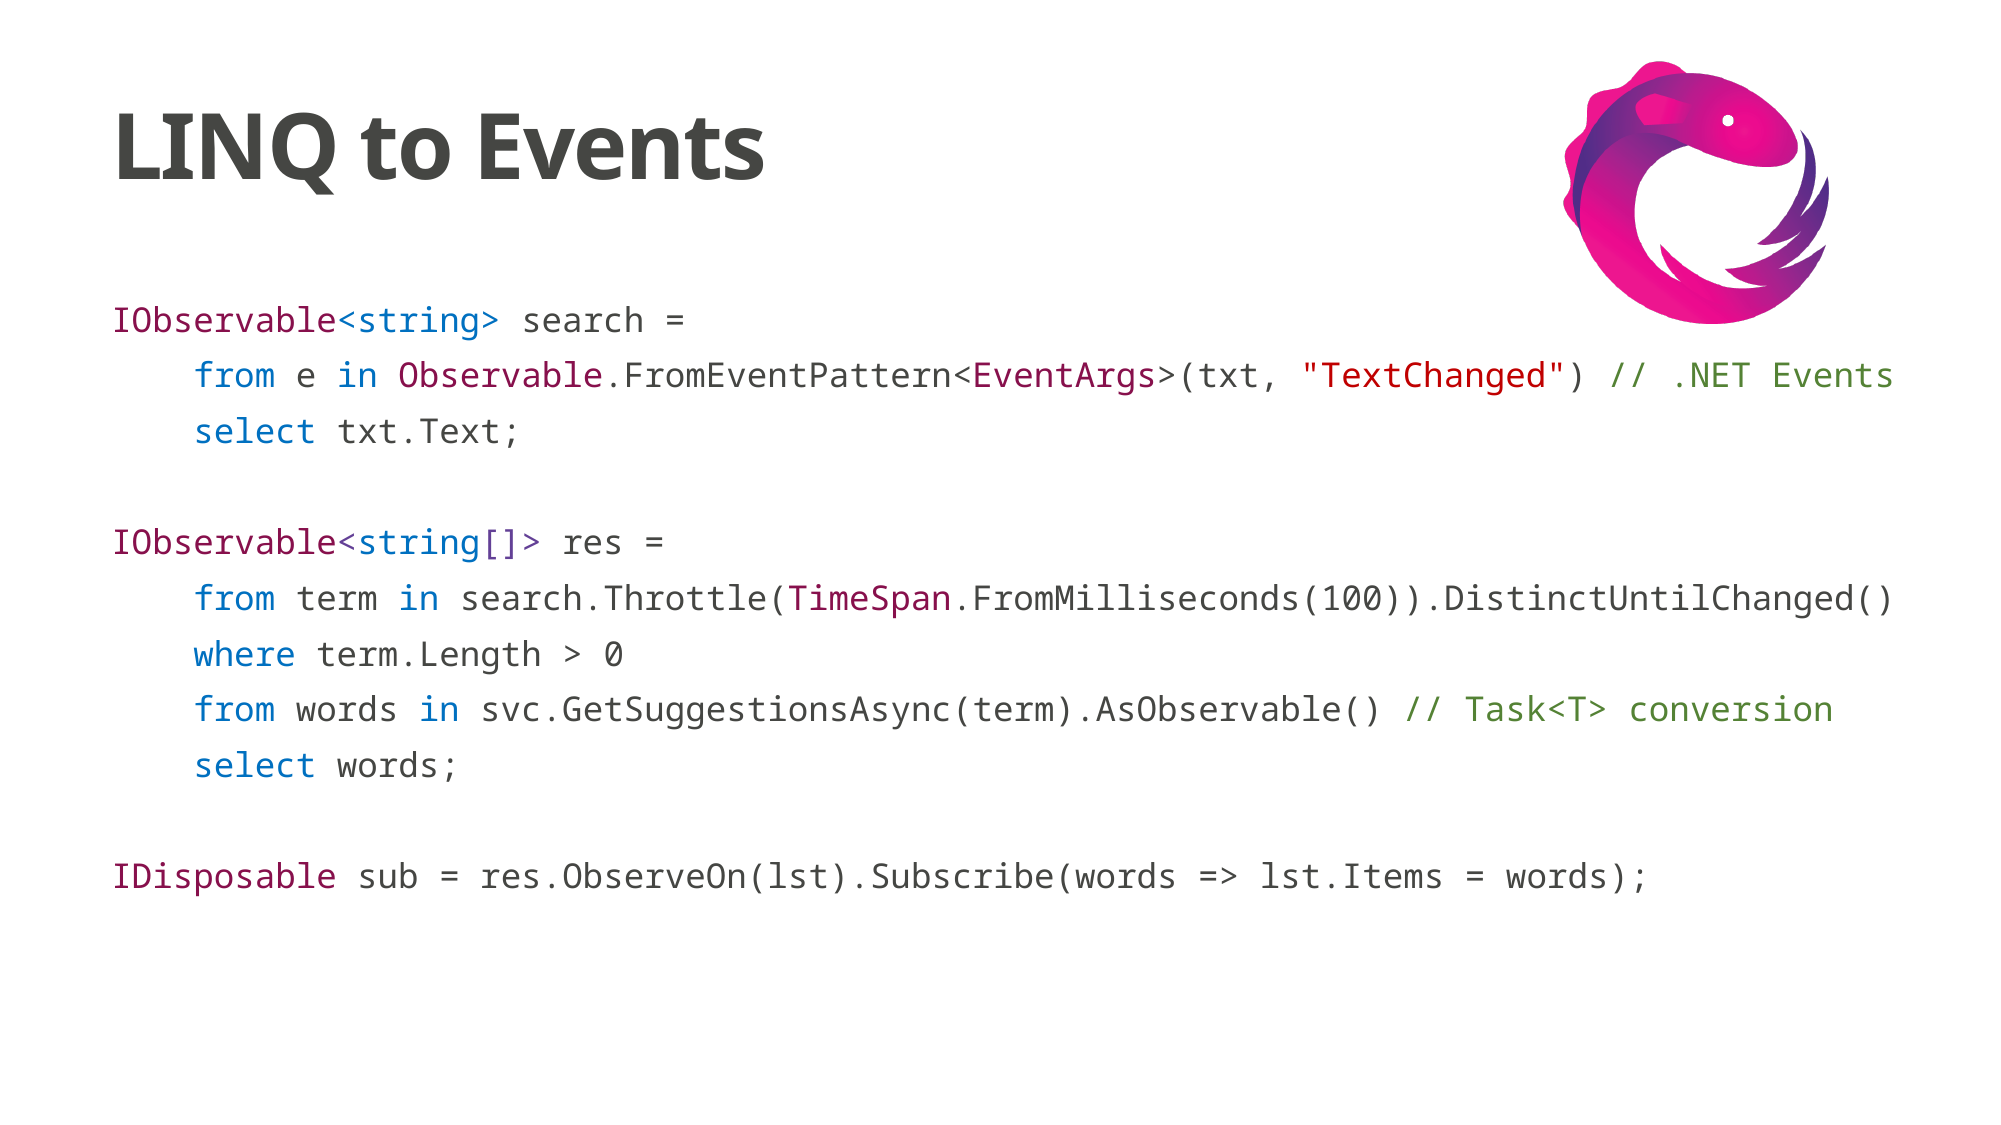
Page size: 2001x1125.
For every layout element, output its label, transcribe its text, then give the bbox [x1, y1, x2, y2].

picture [1562, 58, 1830, 327]
list IObservable<string> search = from e in Observable.FromEventPattern<EventArgs>(txt, "TextChanged") // .NET Events select txt.Text; IObservable<string[]> res = from term in search.Throttle(TimeSpan.FromMilliseconds(100)).DistinctUntilChanged() where term.Length > 0 from words in svc.GetSuggestionsAsync(term).AsObservable() // Task<T> conversion select words; IDisposable sub = res.ObserveOn(lst).Subscribe(words => lst.Items = words); [96, 295, 1963, 959]
title LINQ to Events [96, 59, 1328, 241]
